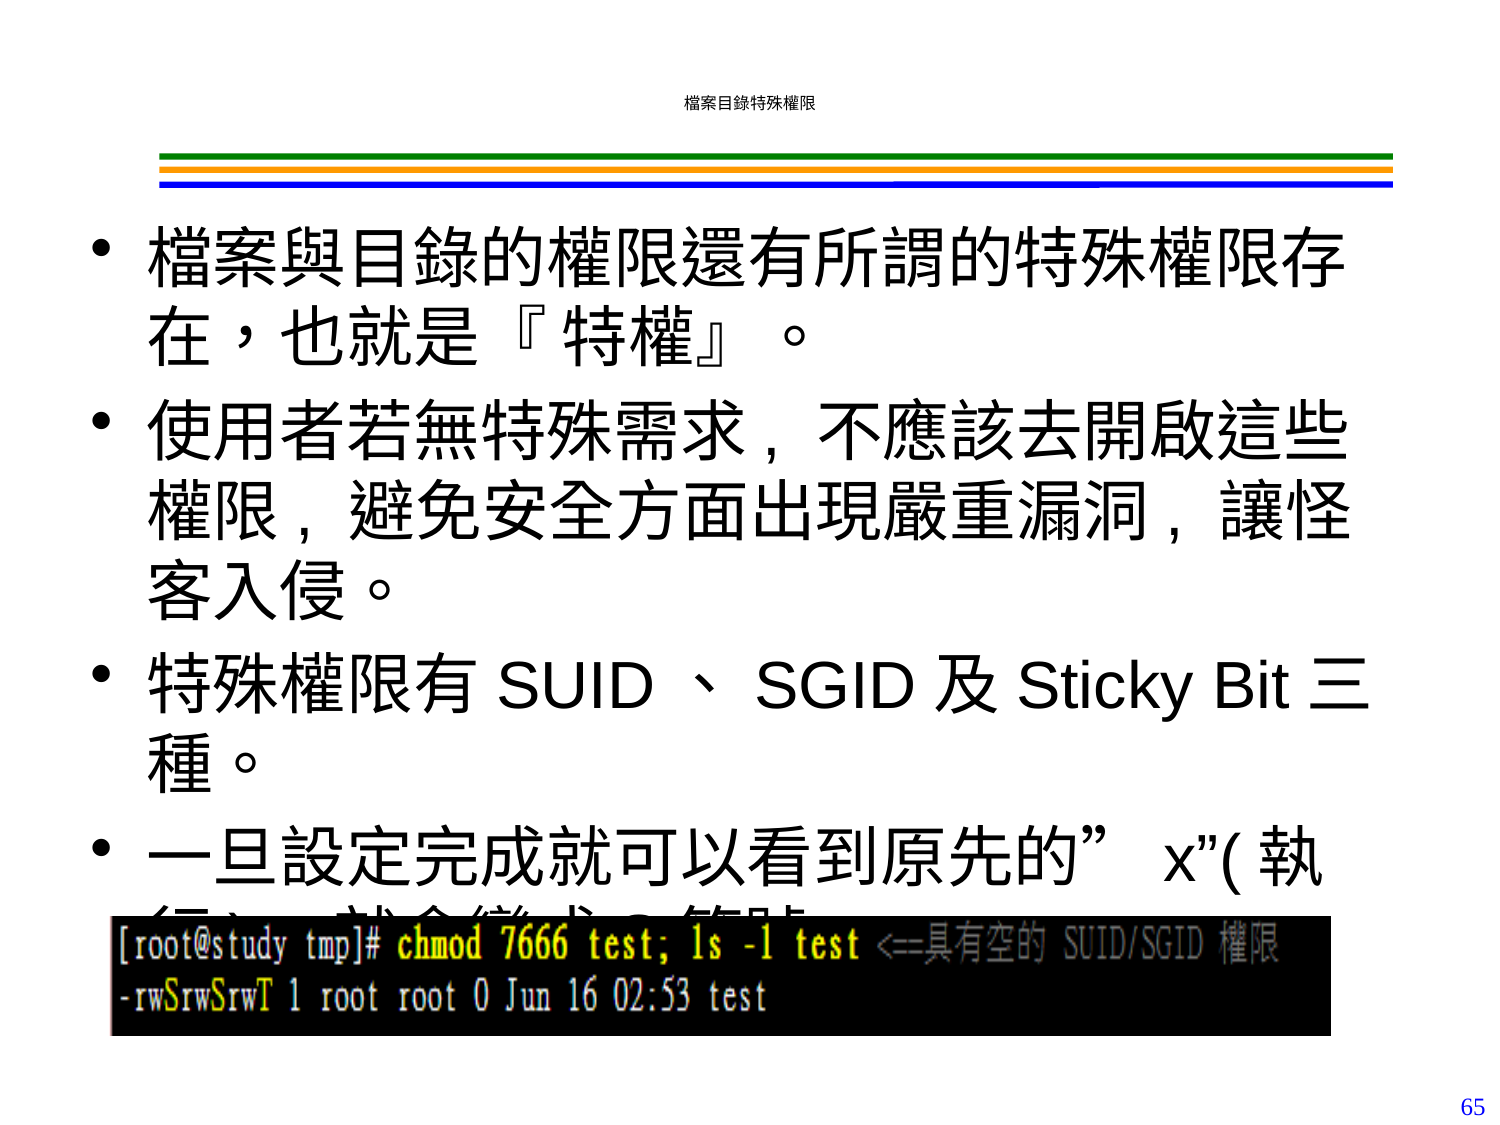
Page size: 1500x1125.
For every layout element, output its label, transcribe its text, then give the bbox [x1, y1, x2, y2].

title 檔案目錄特殊權限 [75, 45, 1425, 161]
picture [109, 916, 1332, 1036]
slide_number 65 [1150, 1082, 1500, 1119]
list 檔案與目錄的權限還有所謂的特殊權限存在，也就是『 特權』。 使用者若無特殊需求, 不應該去開啟這些權限, 避免安全方面出現嚴重漏洞, 讓怪客入侵。 特殊權限有SUID、SGID及Sticky Bit三種。 一旦設定完成就可以看到原先的”x”(執行)，就會變成S符號。 [75, 207, 1425, 1083]
